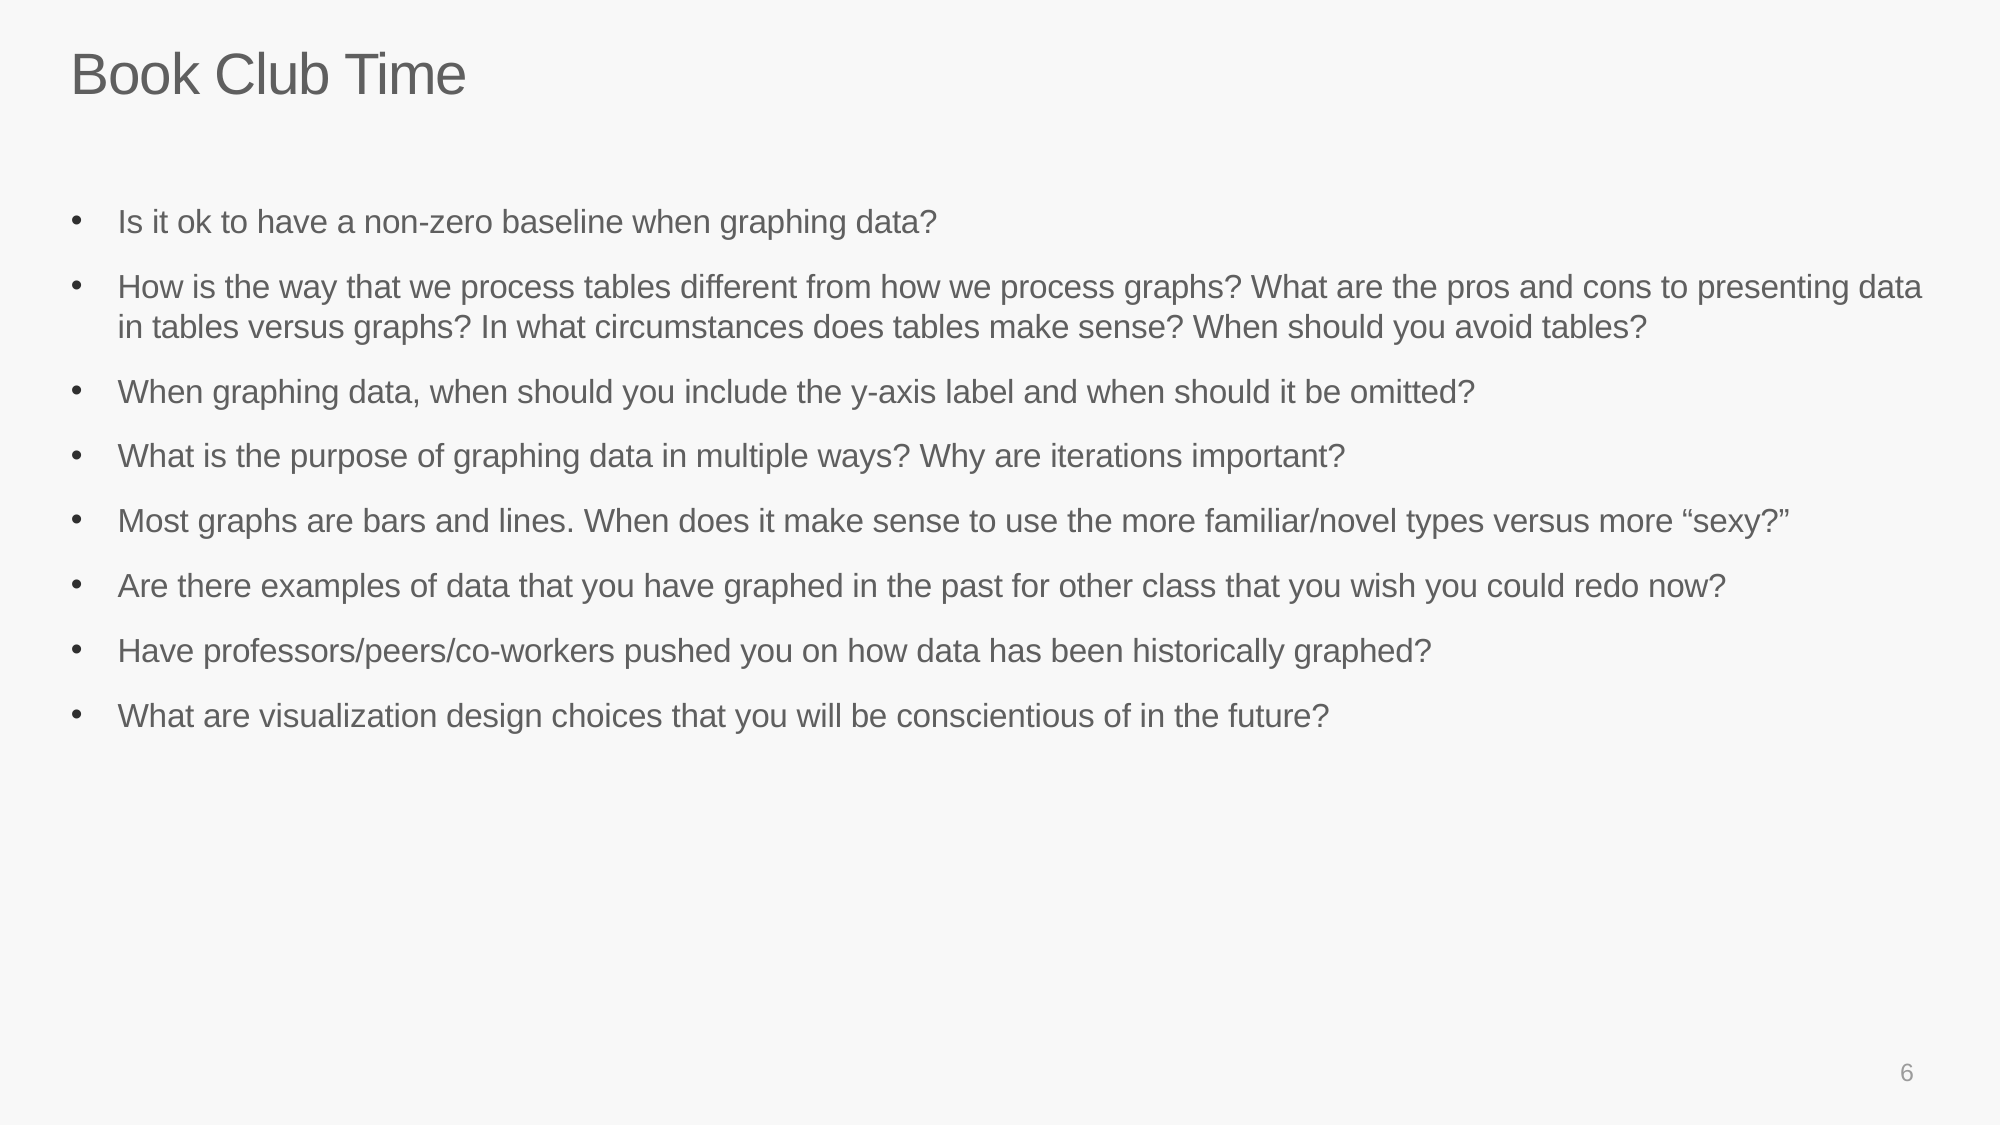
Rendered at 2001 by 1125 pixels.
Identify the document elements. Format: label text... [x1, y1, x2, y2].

slide_number 6 [1479, 1041, 1930, 1102]
title Book Club Time [70, 45, 1930, 180]
list Is it ok to have a non-zero baseline when graphing data? How is the way that we process tables different from how we process graphs? What are the pros and cons to presenting data in tables versus graphs? In what circumstances does tables make sense? When should you avoid tables? When graphing data, when should you include the y-axis label and when should it be omitted? What is the purpose of graphing data in multiple ways? Why are iterations important? Most graphs are bars and lines. When does it make sense to use the more familiar/novel types versus more “sexy?” Are there examples of data that you have graphed in the past for other class that you wish you could redo now? Have professors/peers/co-workers pushed you on how data has been historically graphed? What are visualization design choices that you will be conscientious of in the future? [70, 200, 1930, 960]
